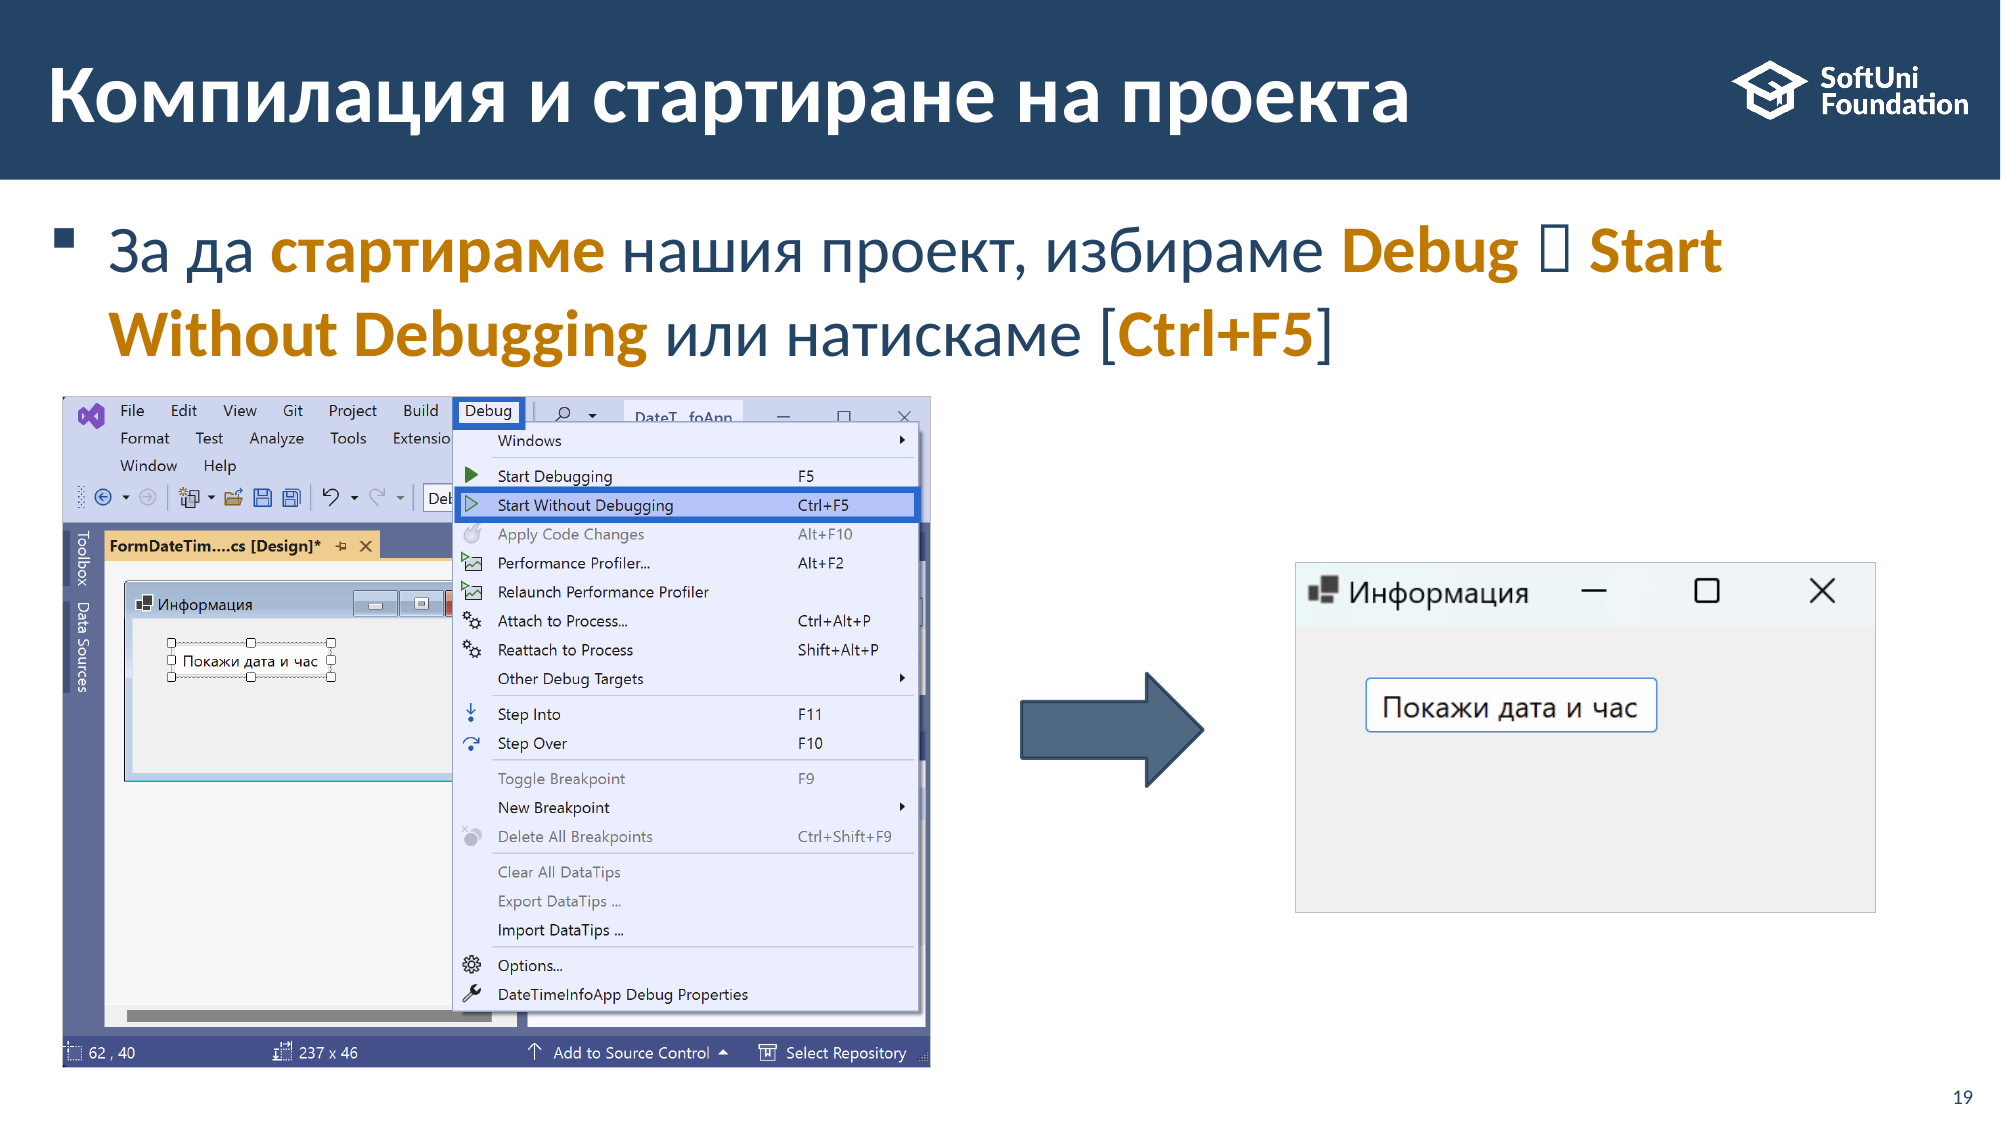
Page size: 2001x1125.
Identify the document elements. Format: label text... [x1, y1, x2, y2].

title Компилация и стартиране на проекта [31, 16, 1716, 162]
text_box [1019, 671, 1206, 789]
slide_number 19 [1927, 1067, 1989, 1117]
picture [1731, 60, 1968, 120]
list За да стартираме нашия проект, избираме Debug  Start Without Debugging или натискаме [Ctrl+F5] [31, 196, 1970, 1104]
picture [1294, 562, 1876, 913]
picture [62, 395, 931, 1068]
